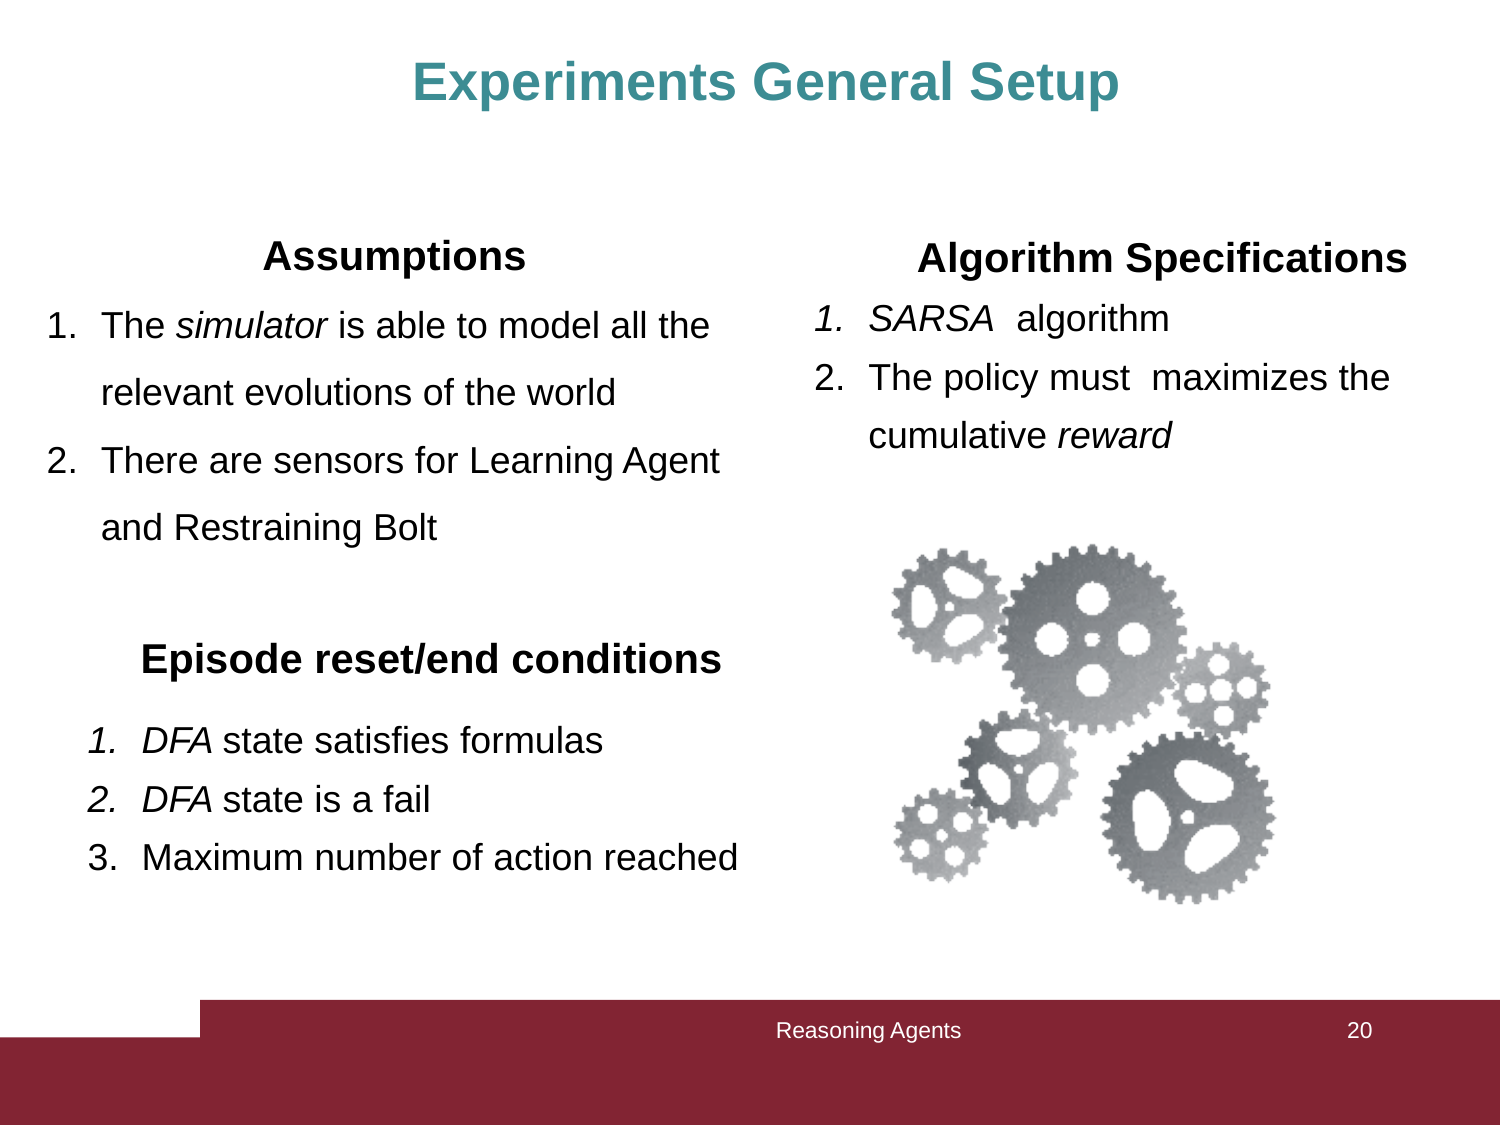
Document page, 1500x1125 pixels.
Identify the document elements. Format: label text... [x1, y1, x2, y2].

text_box Assumptions The simulator is able to model all the relevant evolutions of the world There are sensors for Learning Agent and Restraining Bolt [10, 188, 779, 568]
slide_number Reasoning Agents [712, 1008, 1025, 1084]
picture [872, 510, 1291, 928]
text_box Algorithm Specifications SARSA algorithm The policy must maximizes the cumulative reward [778, 200, 1500, 499]
title Experiments General Setup [108, 38, 1426, 123]
slide_number 20 [1074, 1008, 1388, 1084]
text_box Episode reset/end conditions DFA state satisfies formulas DFA state is a fail Maximum number of action reached [51, 602, 812, 906]
